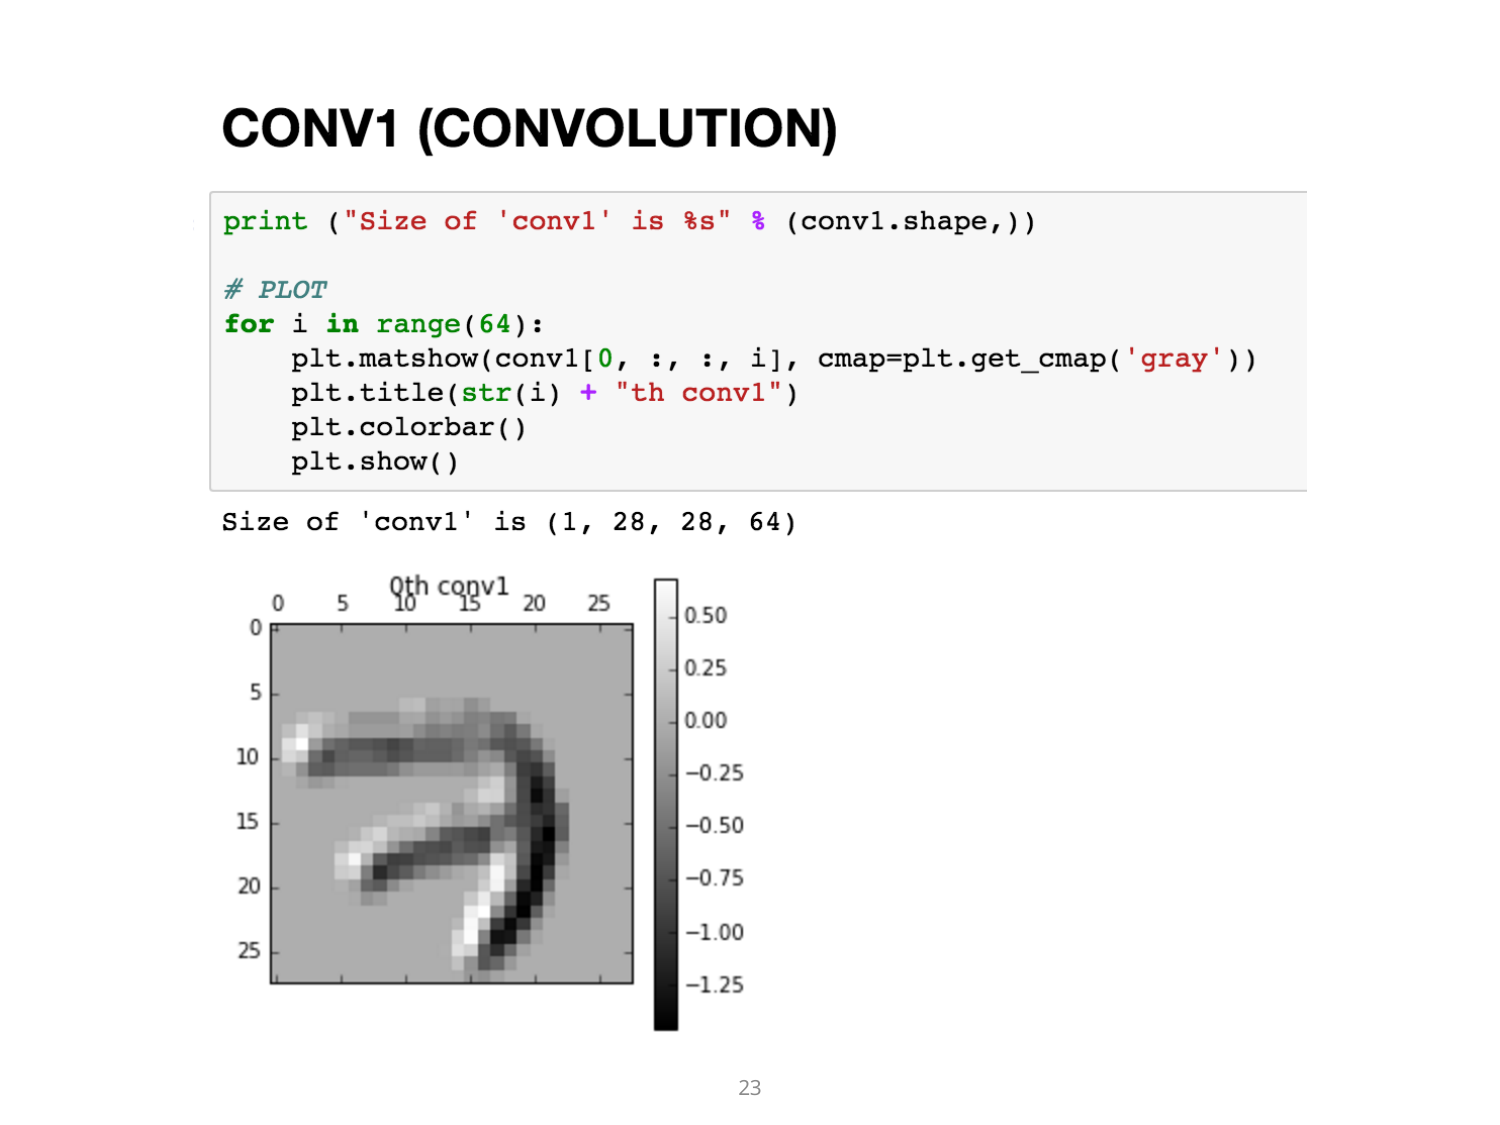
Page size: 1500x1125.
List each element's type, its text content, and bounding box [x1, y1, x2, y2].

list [193, 89, 1307, 1048]
slide_number 23 [575, 1058, 925, 1119]
